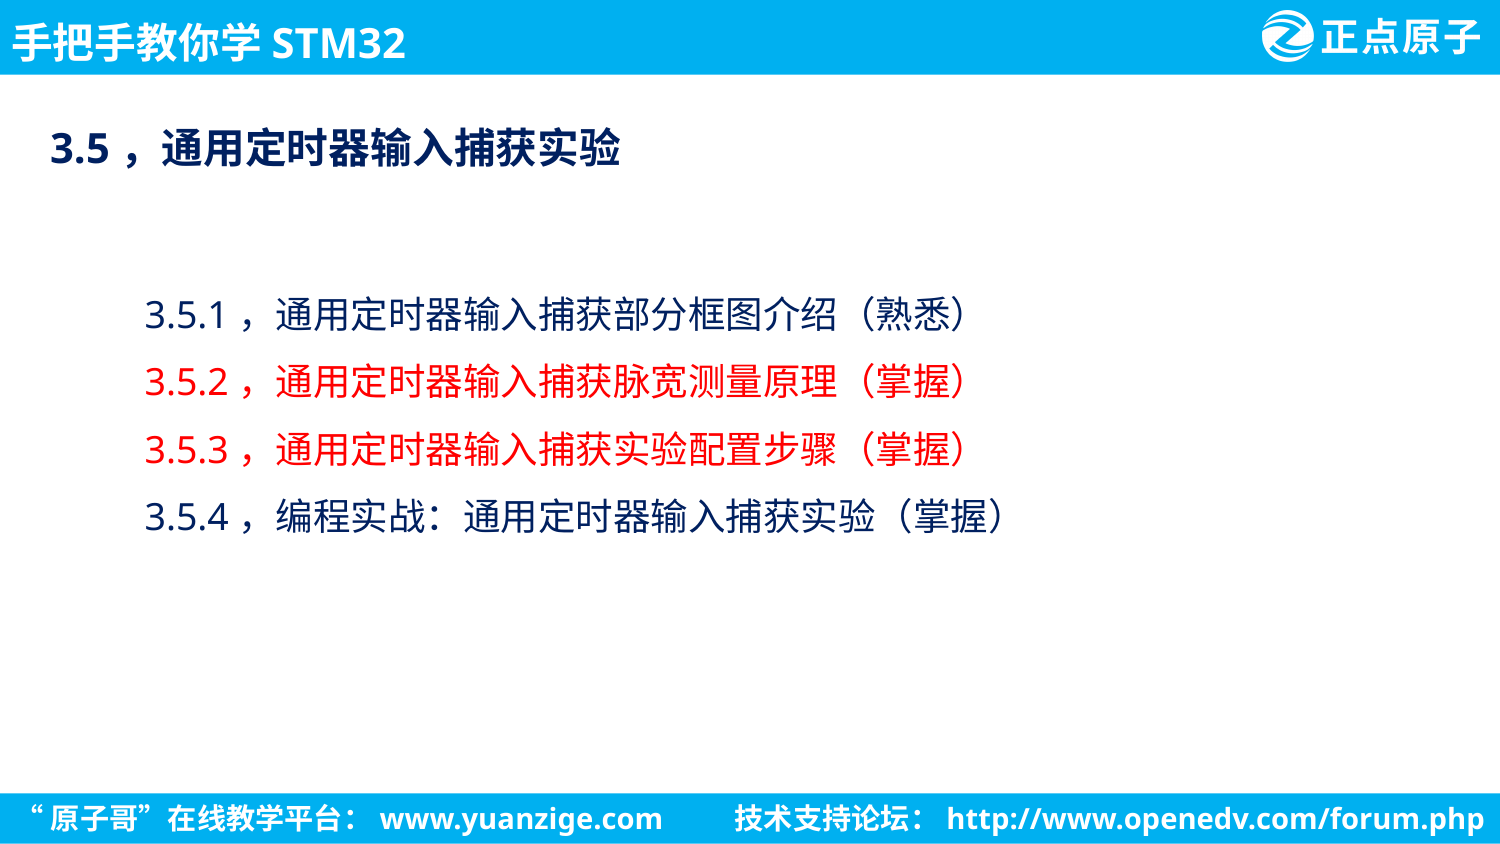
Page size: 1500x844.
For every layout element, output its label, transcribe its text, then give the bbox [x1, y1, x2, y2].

picture [1367, 18, 1396, 42]
picture [1404, 20, 1438, 54]
text_box 3.5.1，通用定时器输入捕获部分框图介绍（熟悉） 3.5.2，通用定时器输入捕获脉宽测量原理（掌握） 3.5.3，通用定时器输入捕获实验配置步骤（掌握） 3.5.4，编程实战：通用定时器输入捕获实验（掌握） [137, 264, 1197, 543]
text_box “原子哥”在线教学平台：www.yuanzige.com [0, 793, 544, 843]
picture [1322, 21, 1357, 52]
text_box 手把手教你学STM32 [0, 0, 967, 75]
text_box 技术支持论坛：http://www.openedv.com/forum.php [544, 793, 1500, 843]
picture [1267, 11, 1313, 45]
picture [1263, 27, 1307, 61]
picture [1364, 45, 1370, 53]
picture [1431, 44, 1438, 52]
picture [1445, 21, 1479, 54]
text_box [0, 0, 1500, 76]
text_box 3.5，通用定时器输入捕获实验 [42, 93, 829, 176]
picture [1391, 45, 1397, 53]
picture [1412, 44, 1418, 52]
